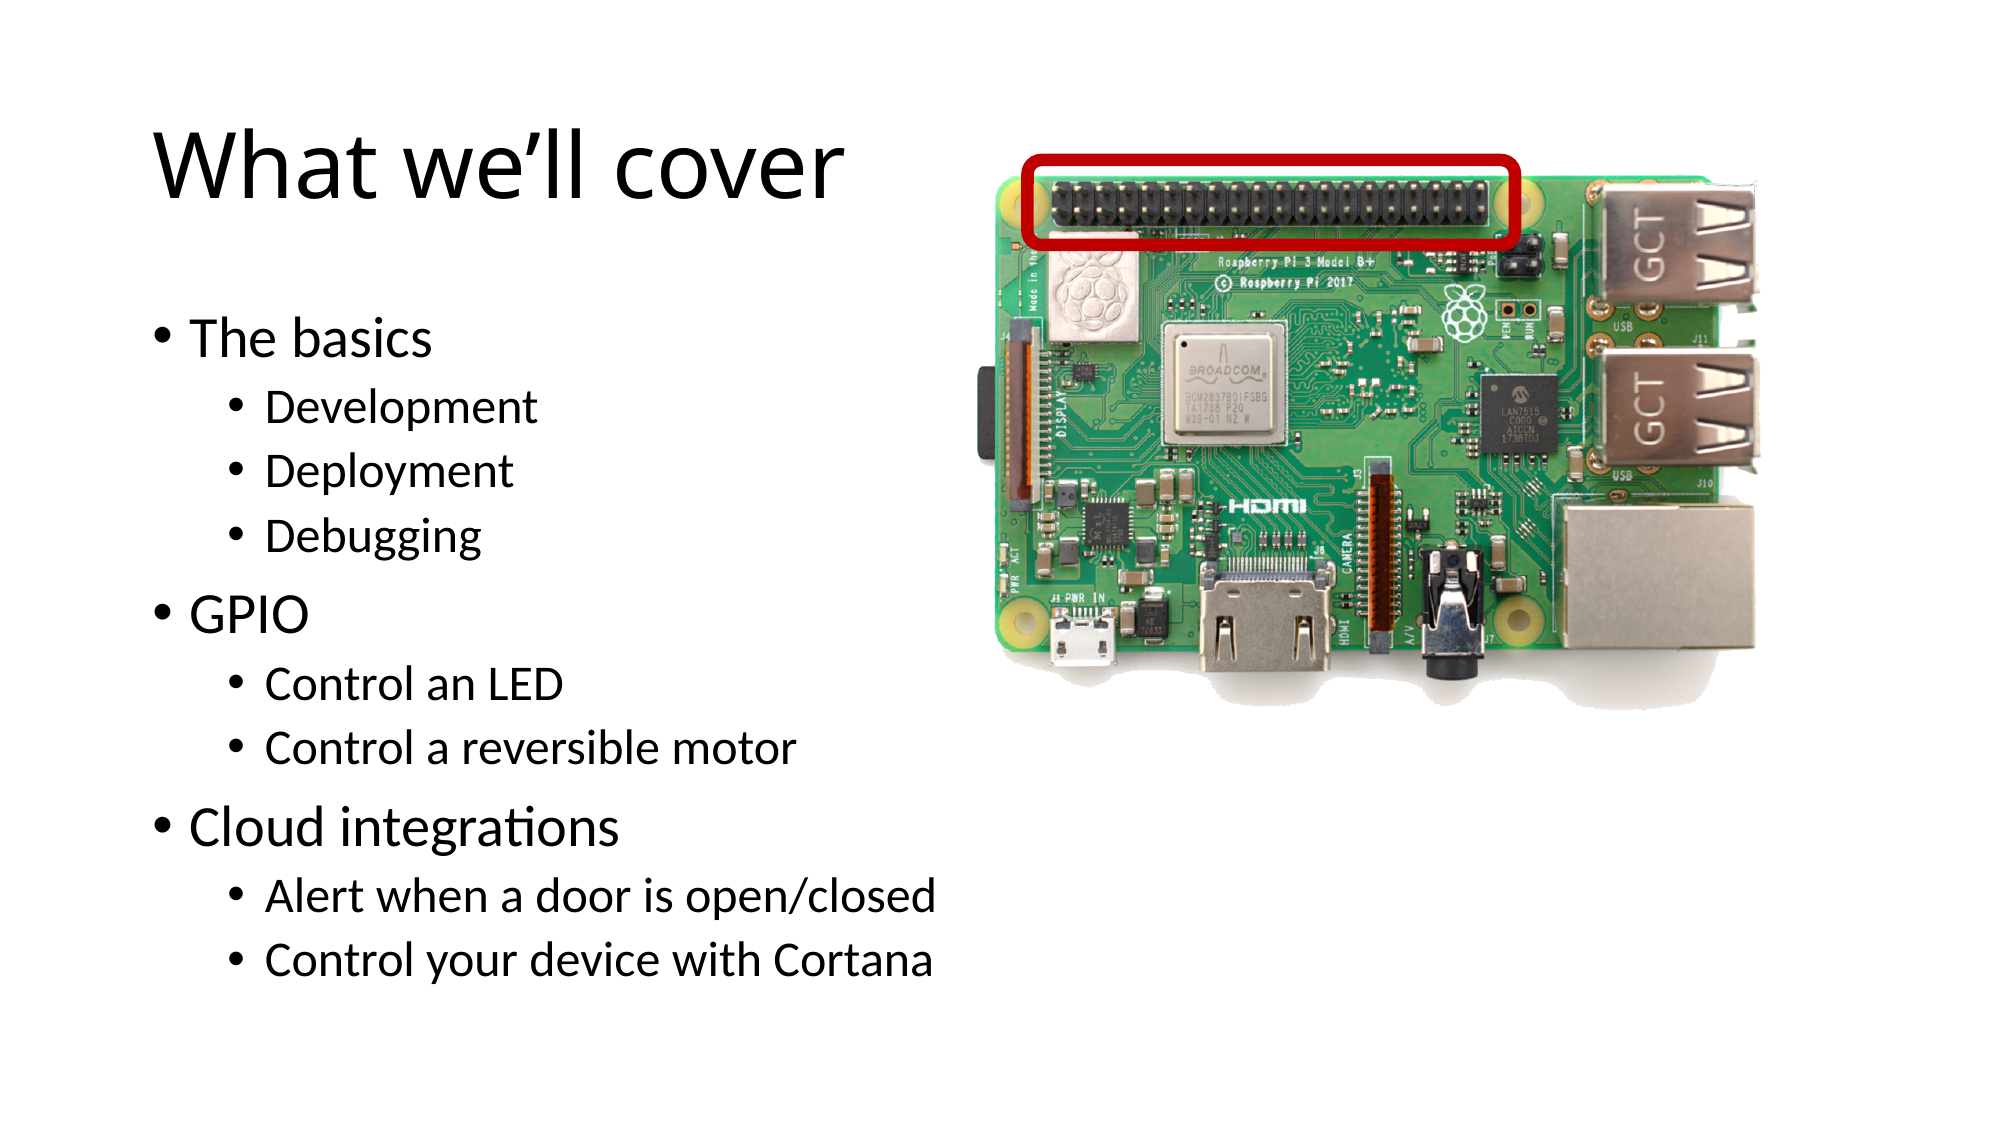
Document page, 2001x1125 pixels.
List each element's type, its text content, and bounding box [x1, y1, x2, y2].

picture [903, 121, 1844, 747]
list The basics Development Deployment Debugging GPIO Control an LED Control a reversible motor Cloud integrations Alert when a door is open/closed Control your device with Cortana [137, 299, 1863, 1014]
title What we’ll cover [137, 59, 1863, 278]
